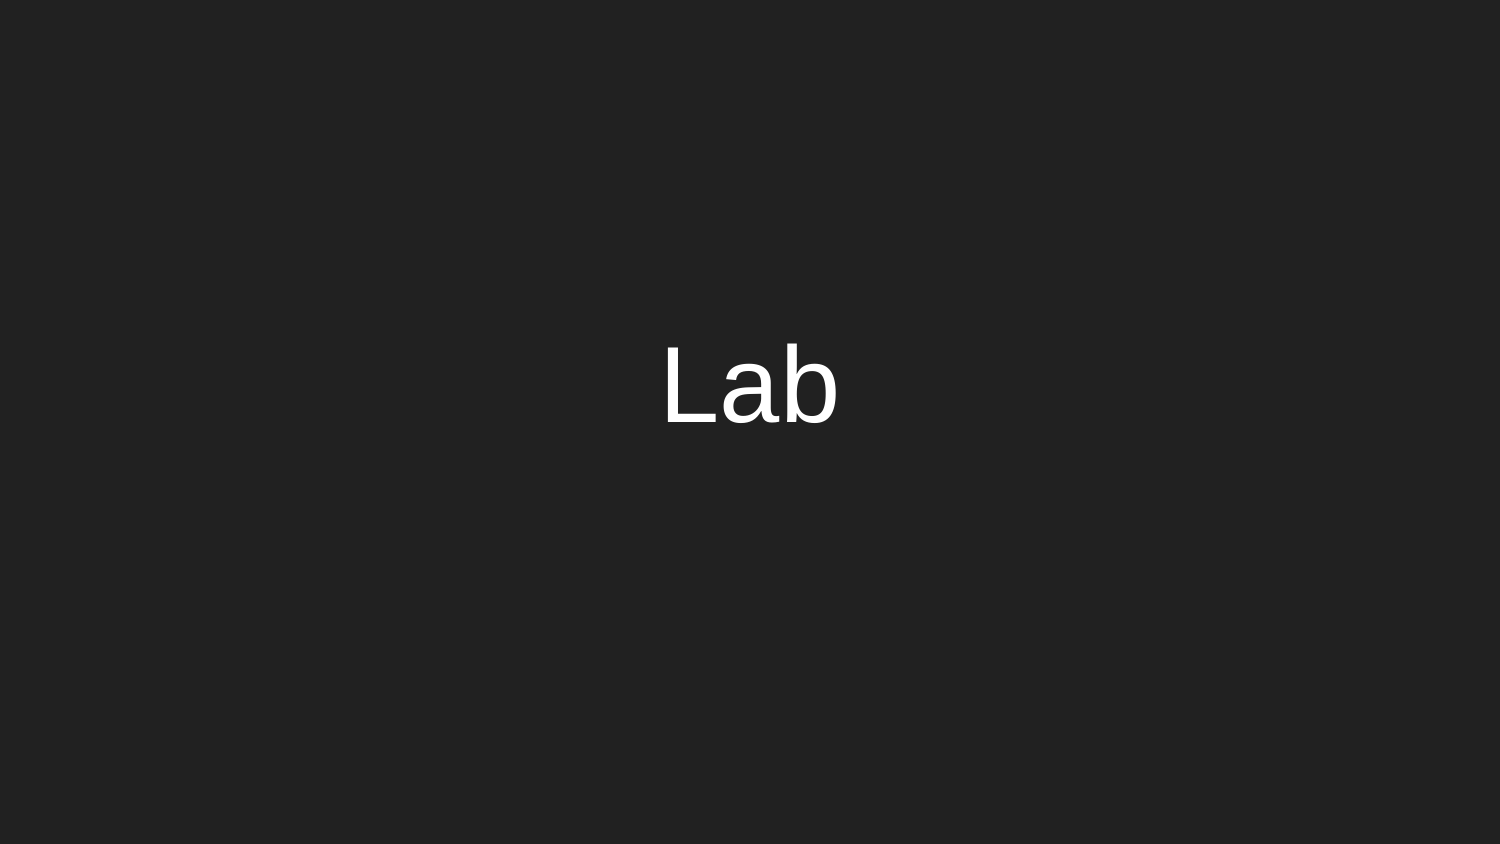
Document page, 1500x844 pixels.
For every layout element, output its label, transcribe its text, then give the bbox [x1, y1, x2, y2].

title Lab [51, 122, 1449, 459]
